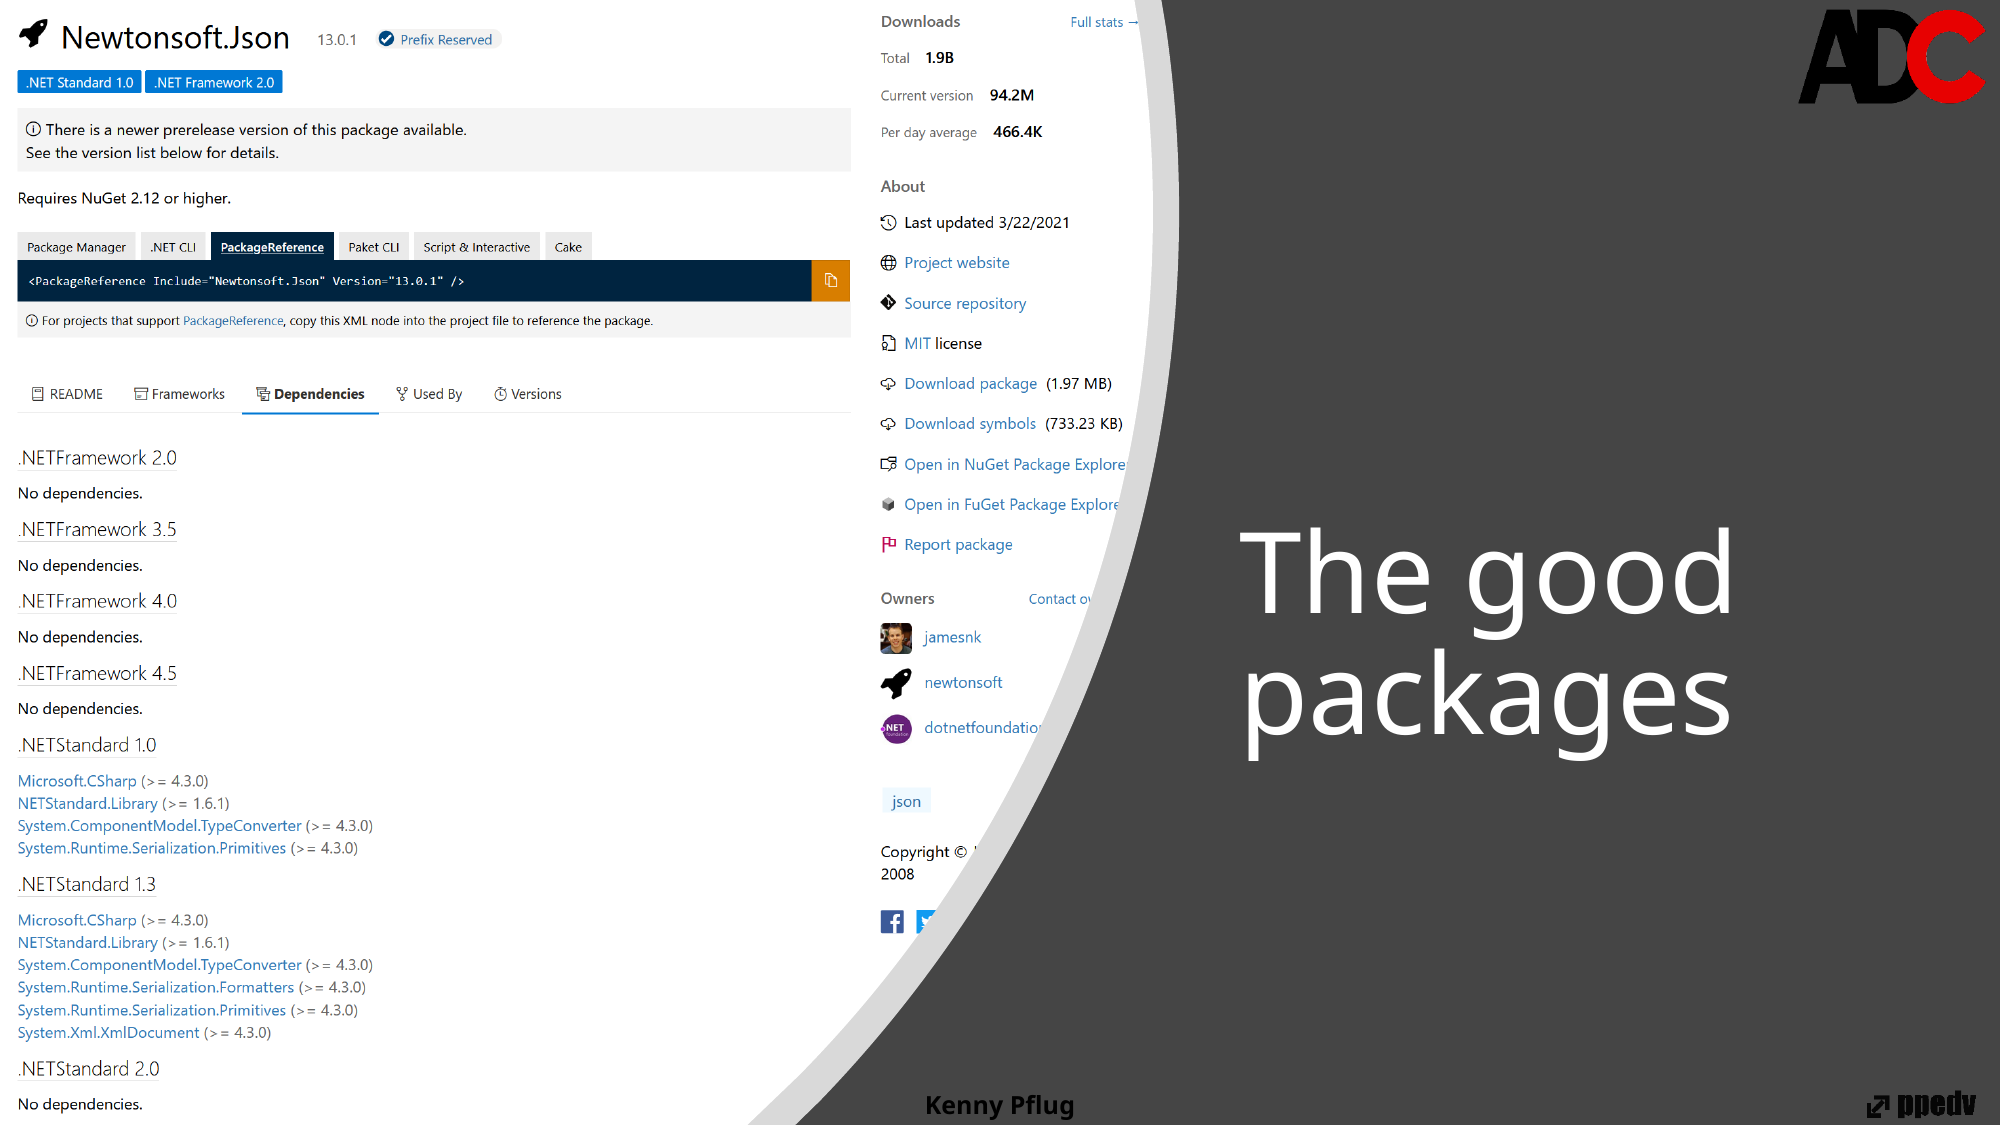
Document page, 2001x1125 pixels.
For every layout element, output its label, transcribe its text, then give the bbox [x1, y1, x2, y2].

picture [1796, 5, 1988, 108]
picture [0, 0, 1153, 1125]
text_box The good packages [1224, 292, 1895, 767]
text_box [1153, 0, 1181, 476]
